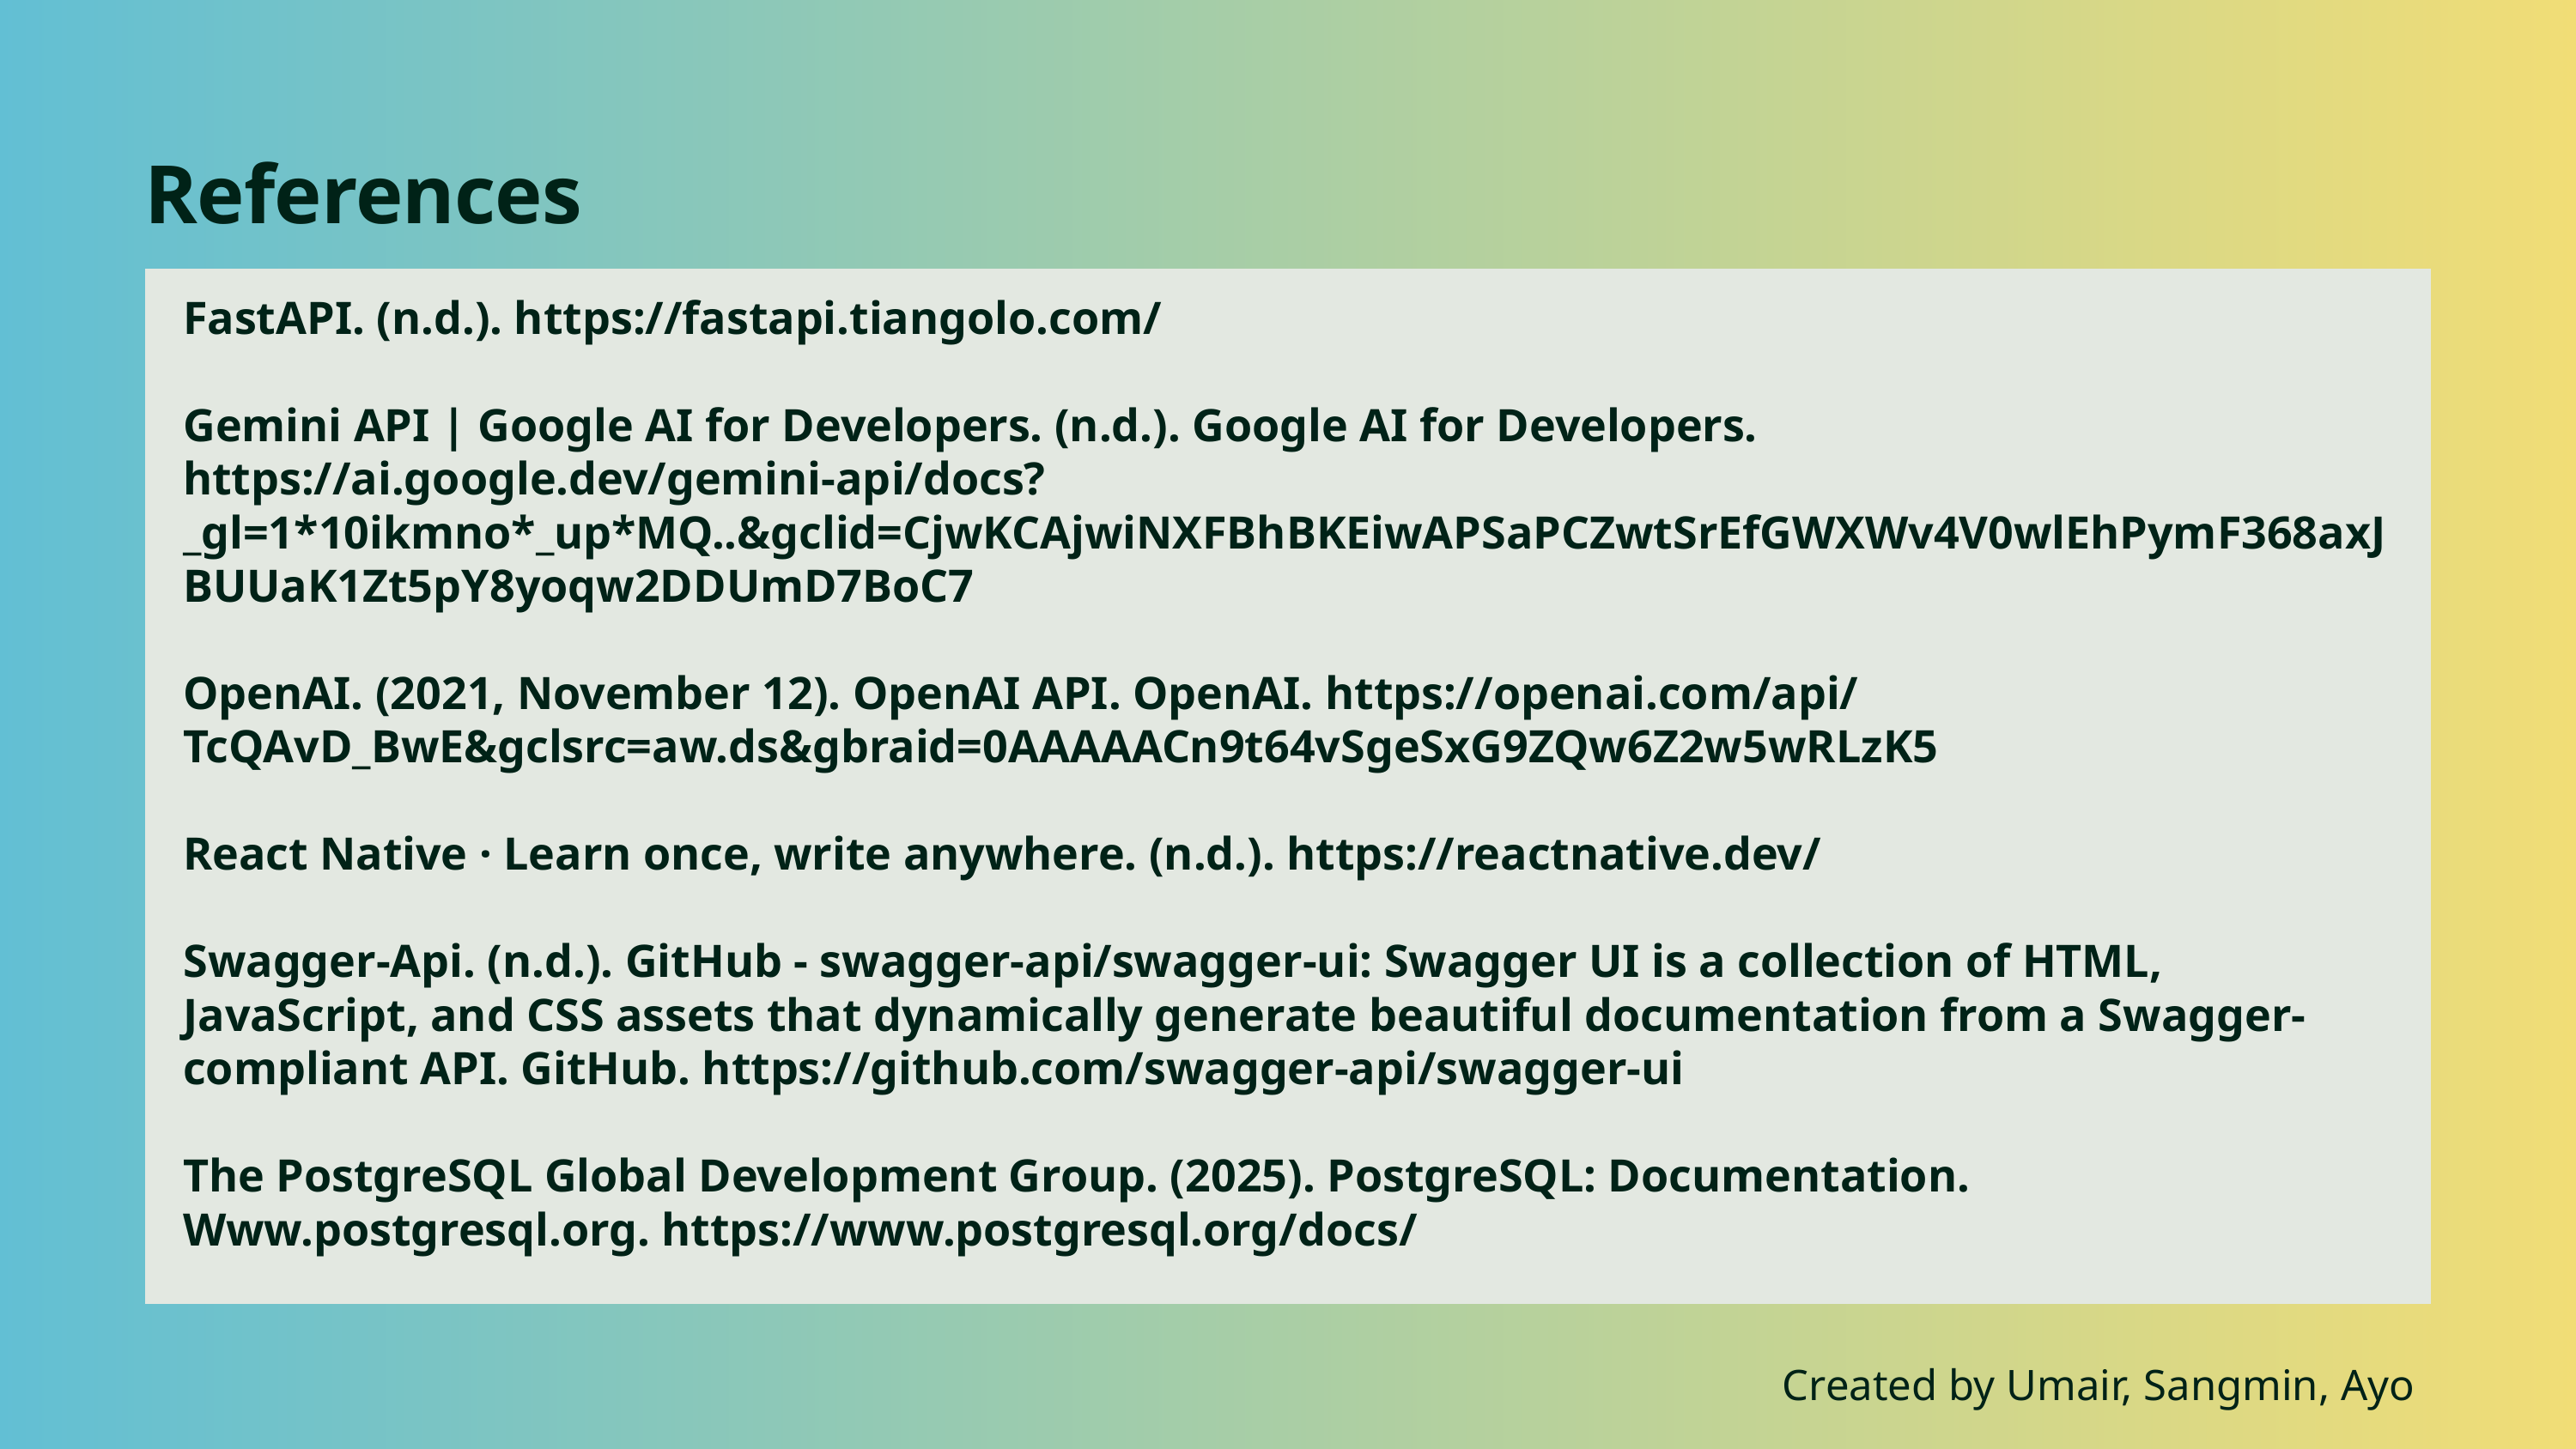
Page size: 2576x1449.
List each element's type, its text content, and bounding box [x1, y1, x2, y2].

text_box References [144, 151, 2432, 240]
text_box Created by Umair, Sangmin, Ayo [1766, 1354, 2432, 1409]
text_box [144, 269, 2432, 1304]
